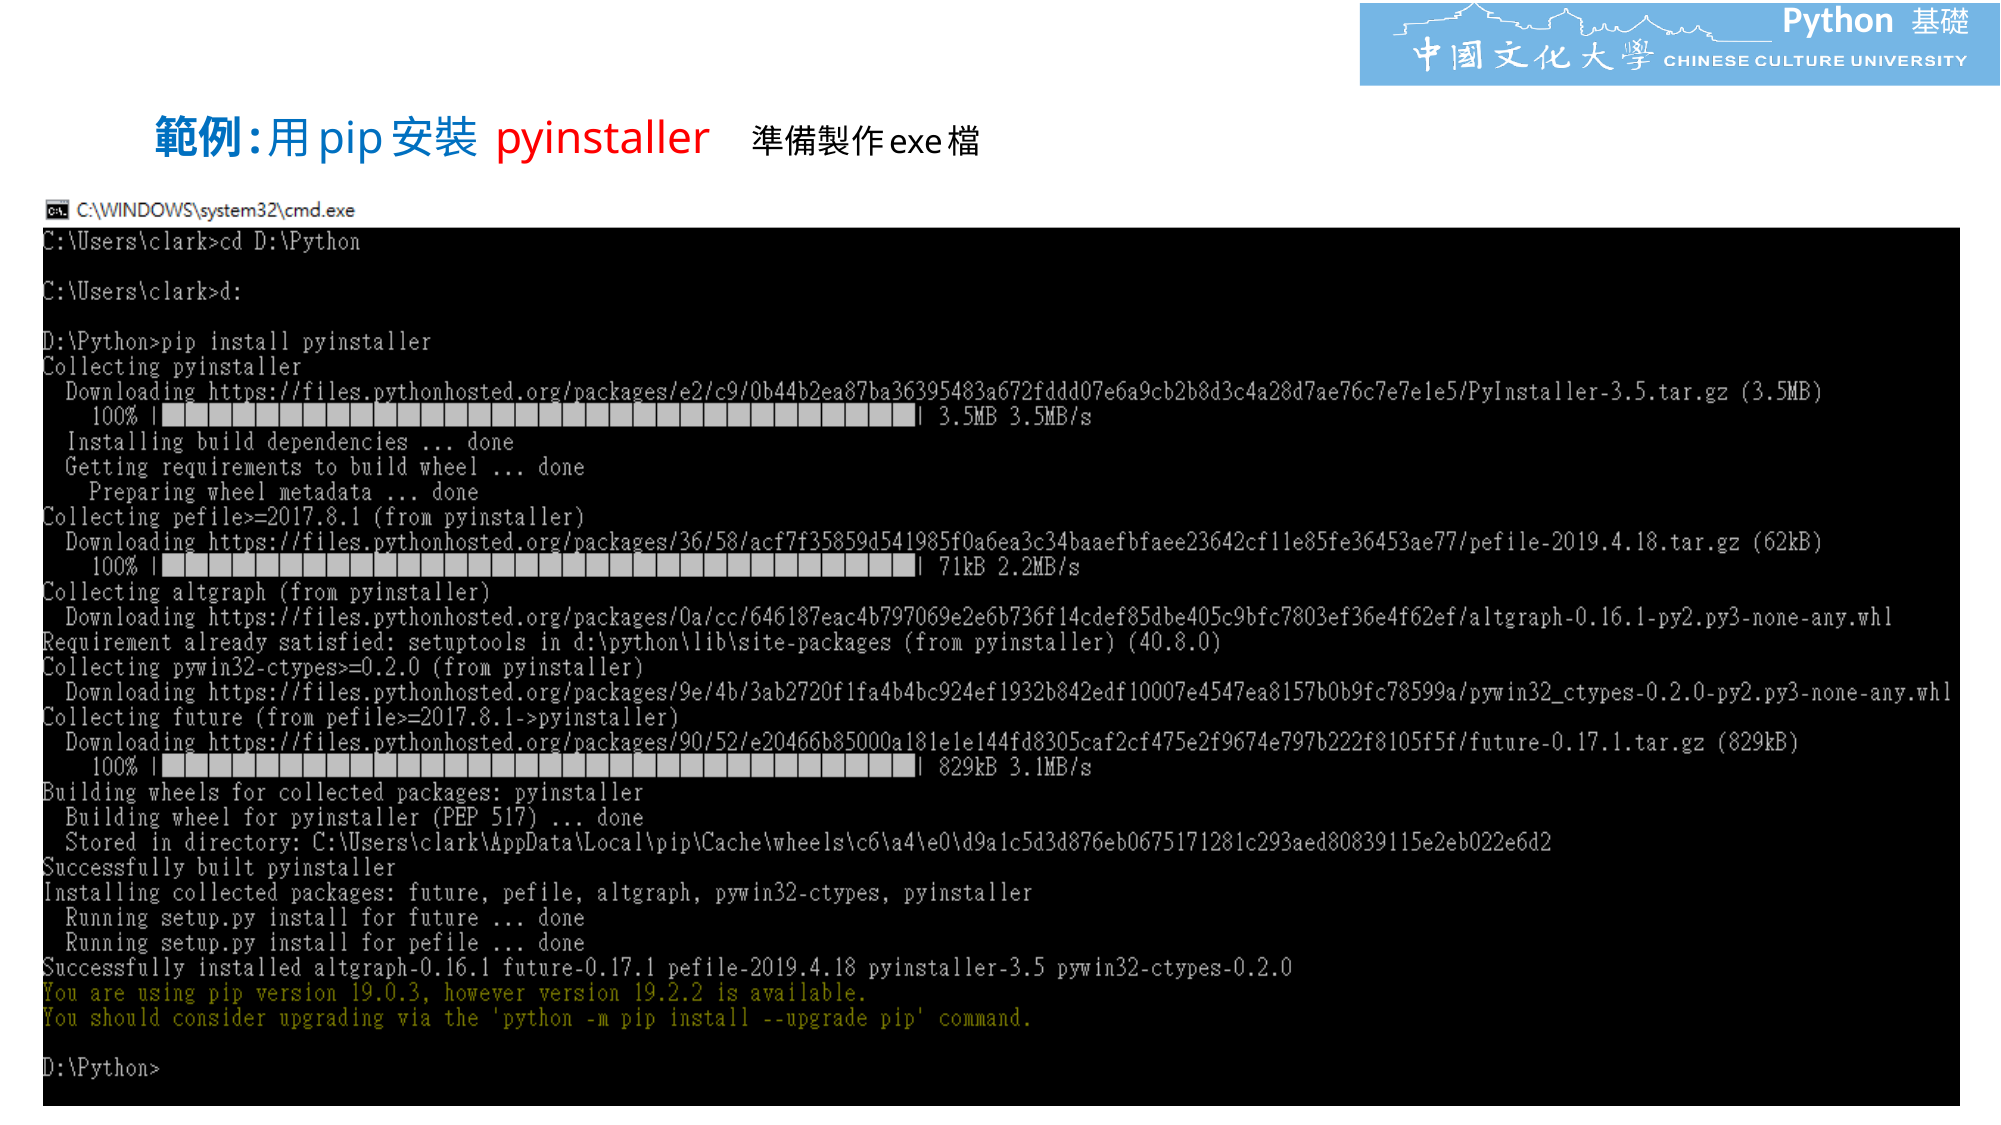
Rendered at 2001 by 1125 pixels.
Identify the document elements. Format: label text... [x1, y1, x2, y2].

title 範例:用pip安裝 pyinstaller 準備製作exe檔 [139, 107, 1865, 192]
picture [1391, 0, 1968, 75]
picture [1960, 22, 1968, 32]
picture [43, 192, 1960, 1106]
